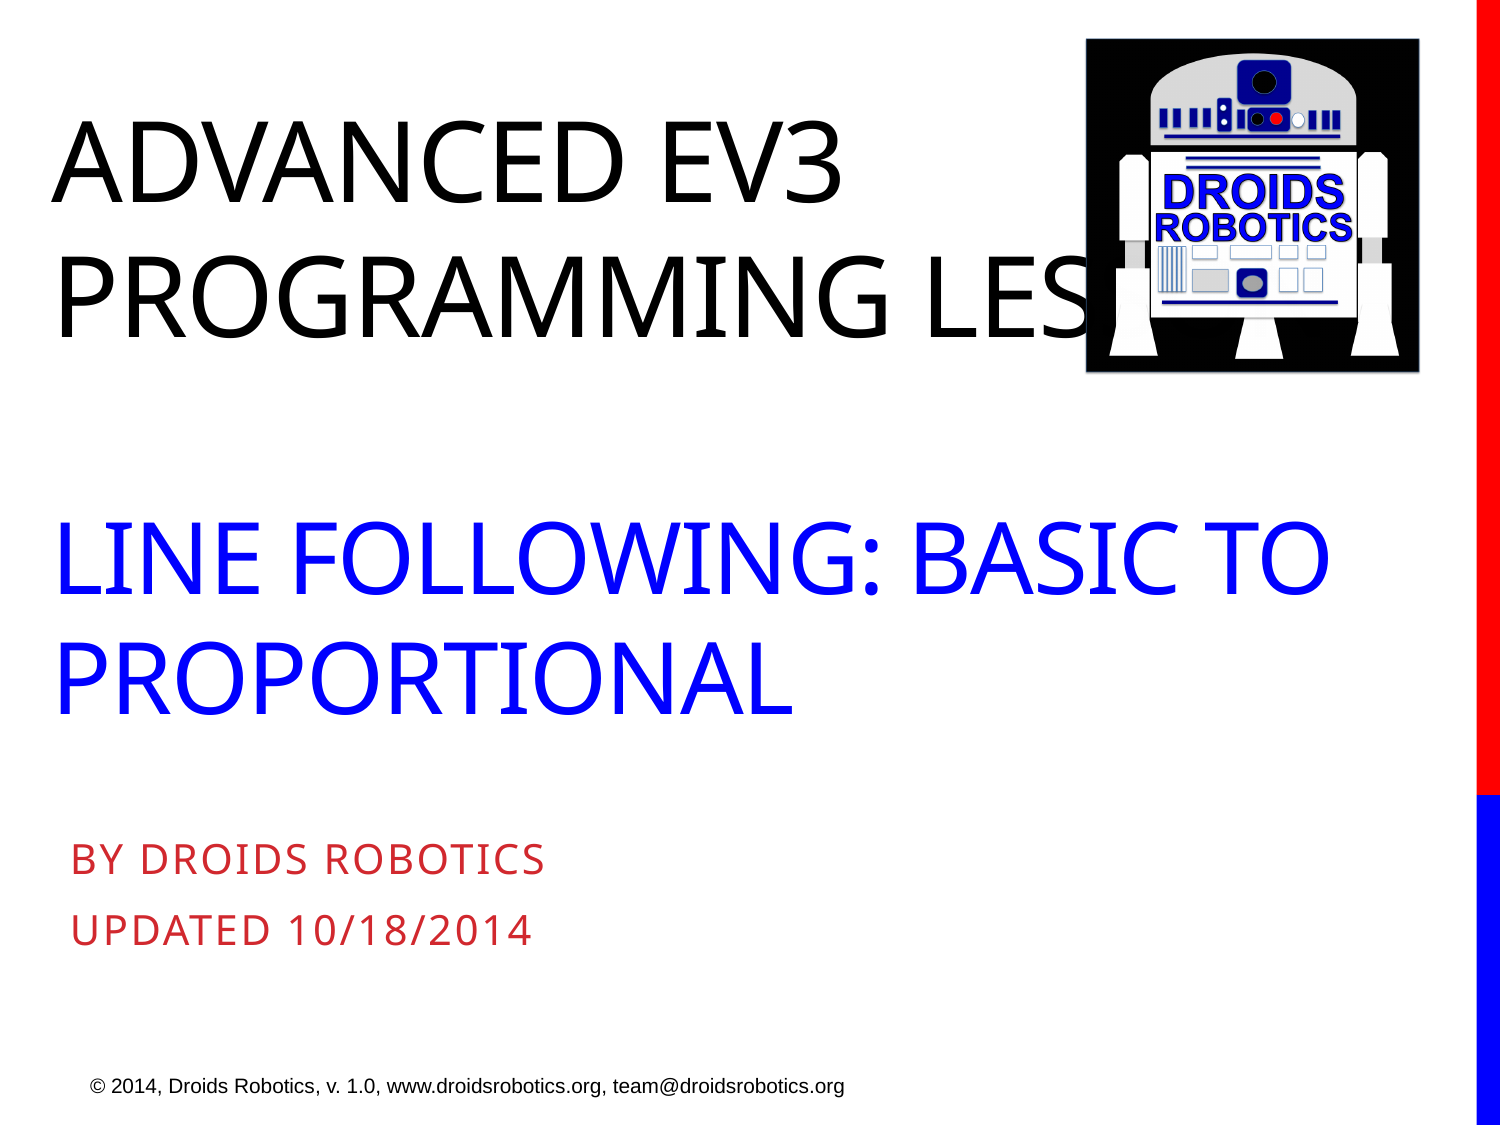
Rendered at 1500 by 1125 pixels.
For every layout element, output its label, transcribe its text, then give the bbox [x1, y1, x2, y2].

picture [1082, 36, 1423, 377]
title Advanced Ev3 programming LESSON Line Following: Basic to Proportional [36, 37, 1448, 788]
subtitle By Droids Robotics UPDATED 10/18/2014 [55, 825, 1181, 976]
footer © 2014, Droids Robotics, v. 1.0, www.droidsrobotics.org, team@droidsrobotics.org [75, 1065, 1047, 1112]
